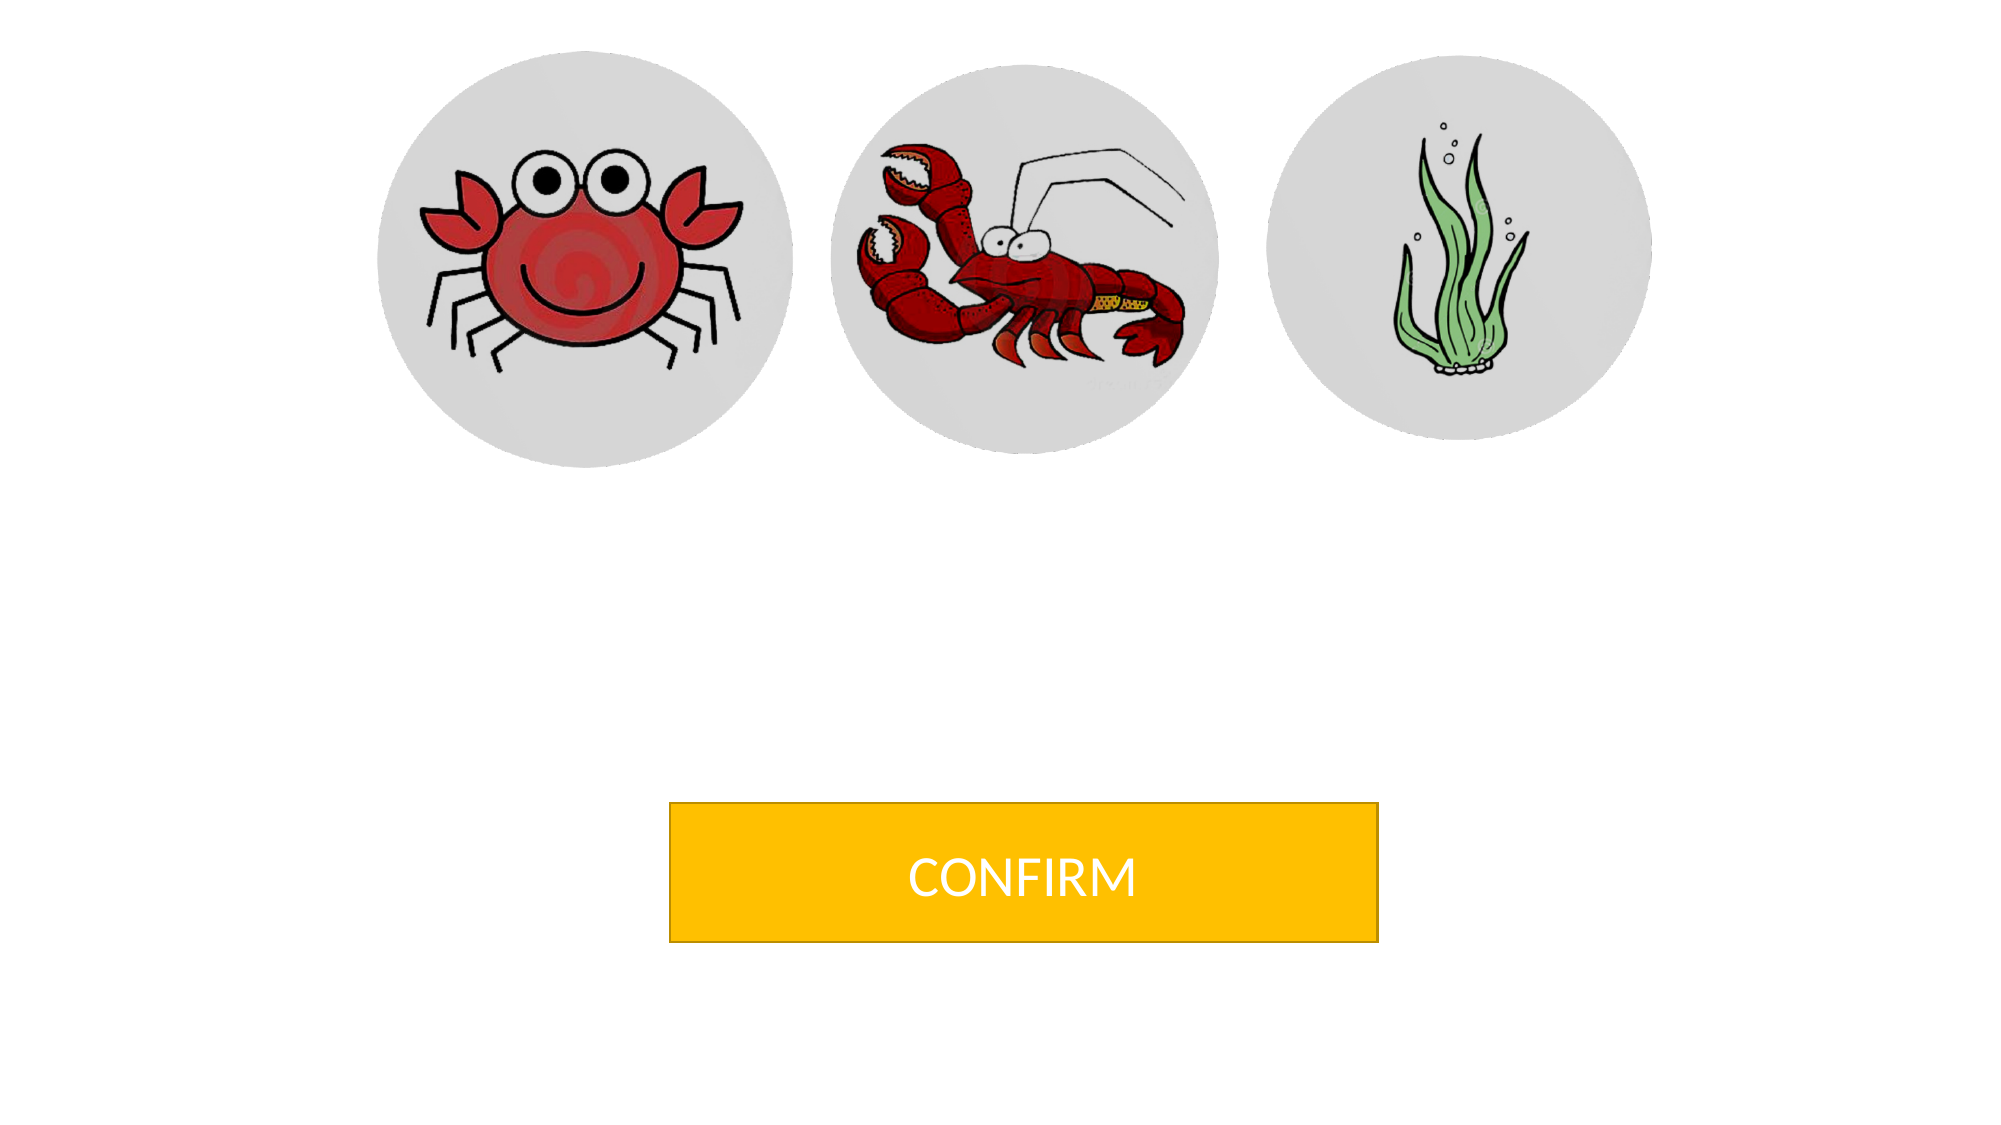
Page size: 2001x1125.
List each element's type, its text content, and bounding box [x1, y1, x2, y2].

picture [370, 42, 1226, 476]
picture [1260, 42, 1658, 451]
text_box CONFIRM [669, 802, 1379, 943]
